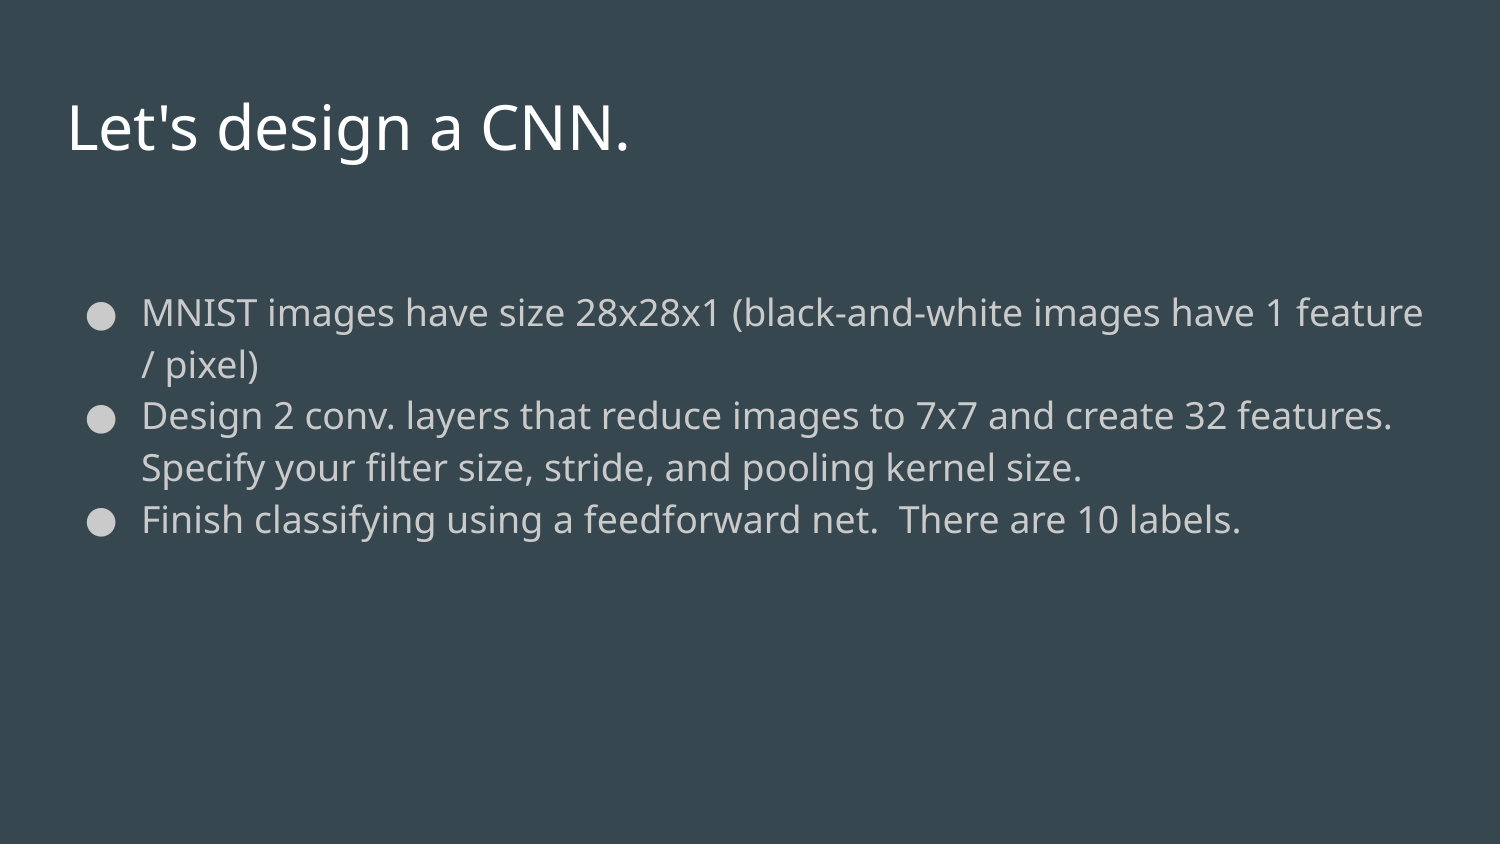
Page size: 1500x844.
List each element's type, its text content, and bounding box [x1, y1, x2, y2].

list MNIST images have size 28x28x1 (black-and-white images have 1 feature / pixel) Design 2 conv. layers that reduce images to 7x7 and create 32 features. Specify your filter size, stride, and pooling kernel size. Finish classifying using a feedforward net. There are 10 labels. [51, 189, 1449, 750]
title Let's design a CNN. [51, 72, 1449, 167]
